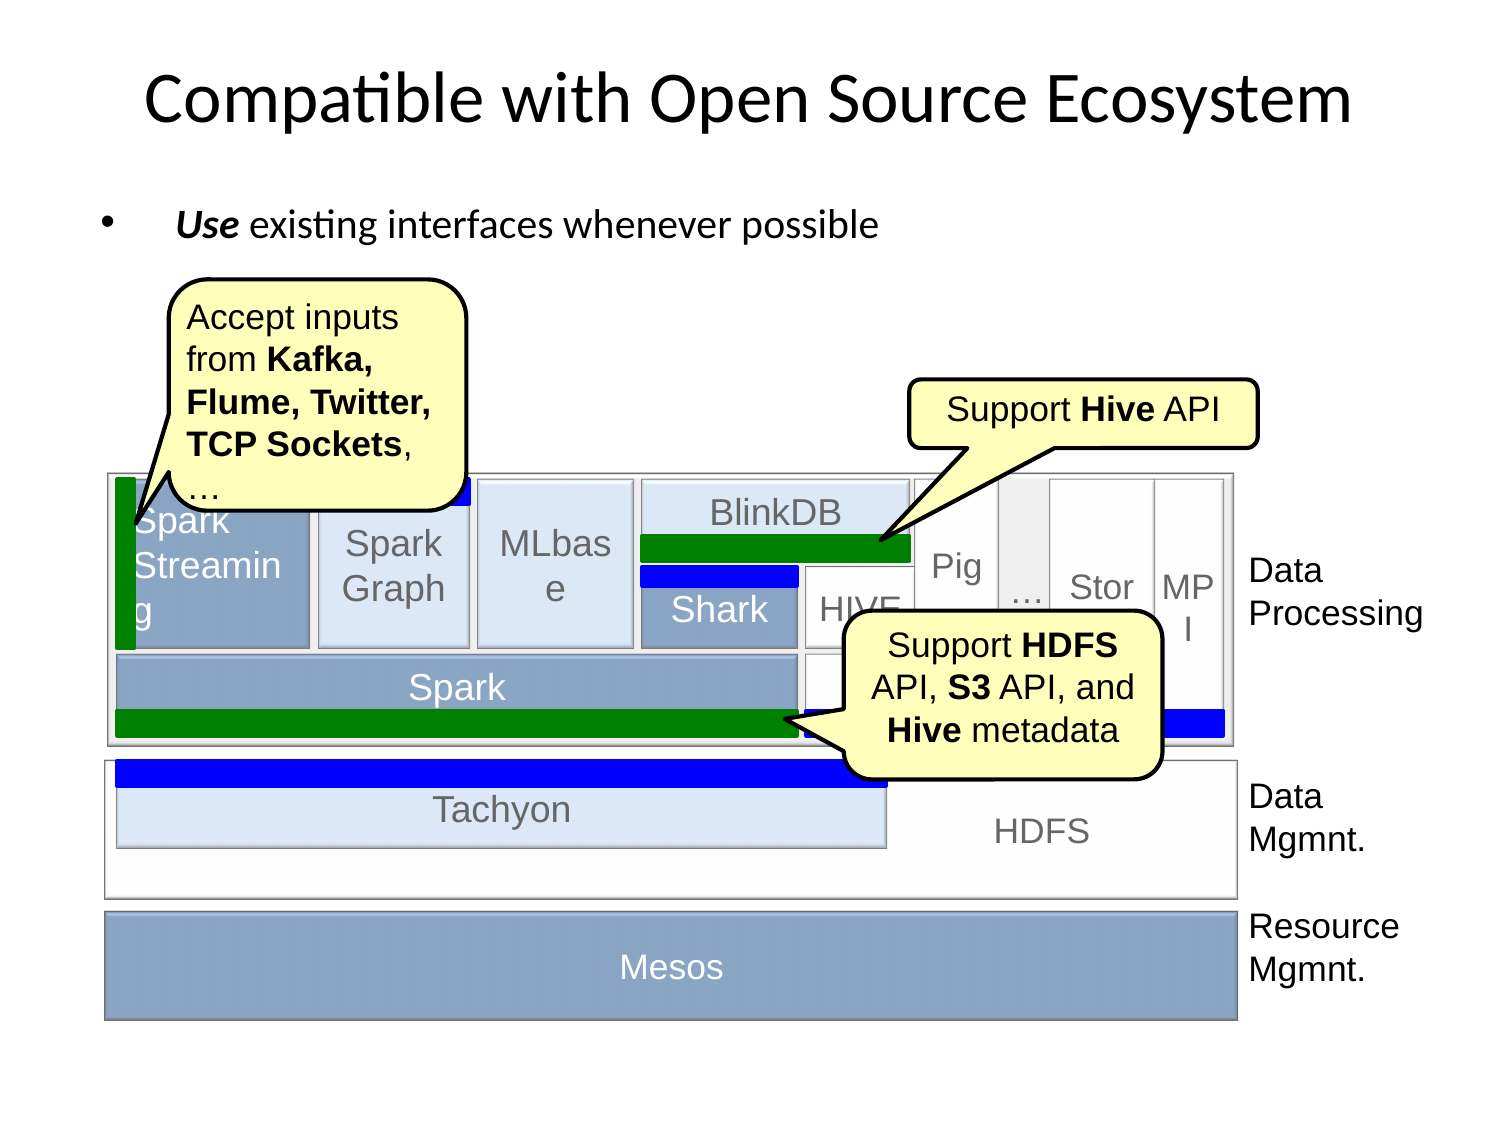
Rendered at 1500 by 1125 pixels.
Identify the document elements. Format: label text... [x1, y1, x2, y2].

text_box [316, 477, 471, 651]
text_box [105, 470, 1235, 748]
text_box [115, 764, 888, 851]
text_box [476, 477, 635, 651]
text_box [115, 656, 799, 738]
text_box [804, 656, 1002, 738]
text_box Support Hive API [909, 379, 1258, 469]
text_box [103, 758, 1240, 901]
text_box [640, 570, 799, 651]
text_box [1234, 473, 1243, 762]
text_box Accept inputs from Kafka, Flume, Twitter, TCP Sockets, … [152, 279, 467, 469]
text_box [103, 909, 1240, 1022]
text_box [1048, 477, 1156, 737]
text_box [115, 477, 312, 651]
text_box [1004, 563, 1052, 625]
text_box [1157, 477, 1225, 736]
list Use existing interfaces whenever possible [48, 196, 1449, 522]
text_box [640, 477, 911, 563]
title Compatible with Open Source Ecosystem [0, 0, 1500, 188]
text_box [804, 564, 908, 651]
text_box Resource Mgmnt. [1243, 900, 1407, 992]
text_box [913, 477, 1001, 651]
text_box Data Mgmnt. [1244, 770, 1373, 862]
text_box Data Processing [1243, 544, 1431, 636]
